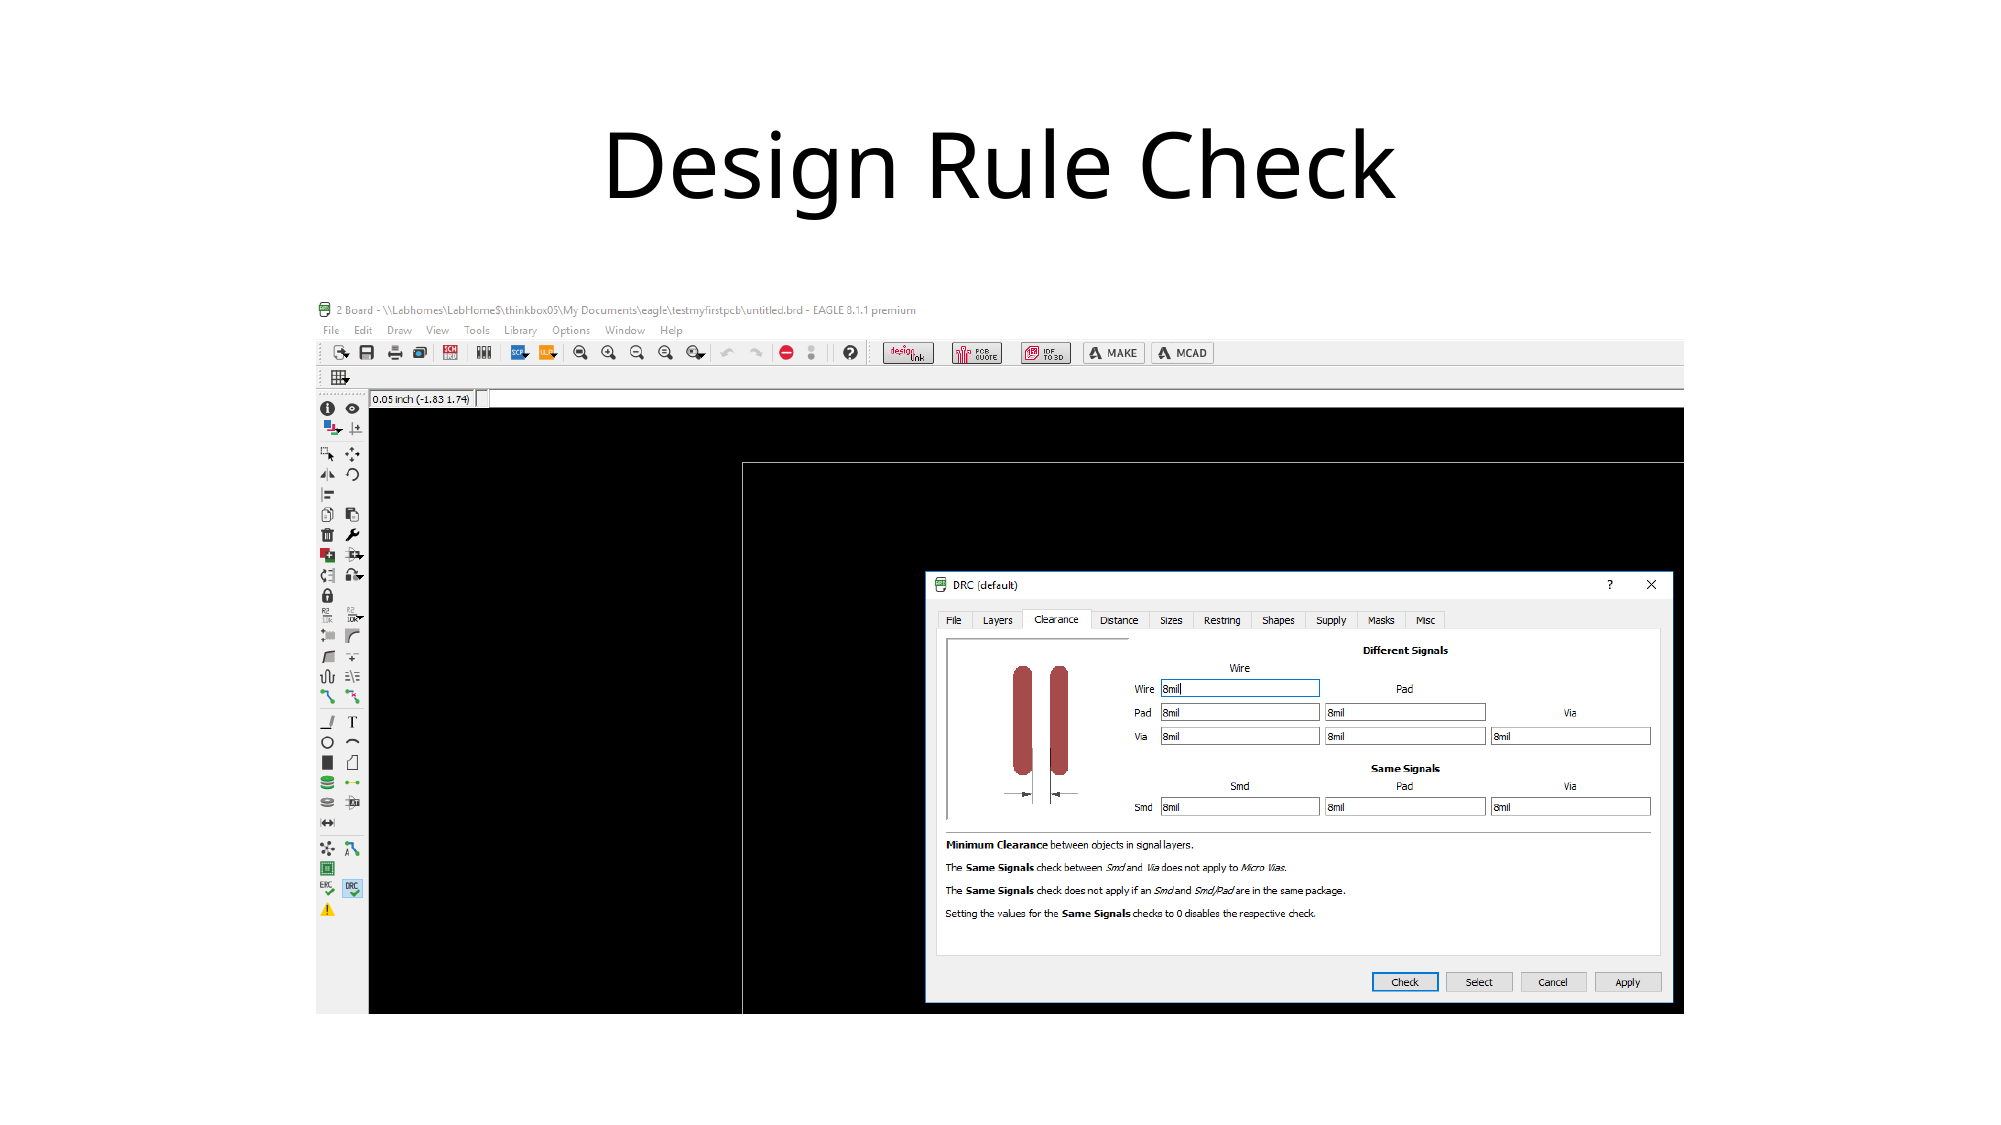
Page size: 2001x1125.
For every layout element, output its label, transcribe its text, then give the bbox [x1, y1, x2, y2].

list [316, 299, 1684, 1014]
title Design Rule Check [137, 59, 1863, 278]
